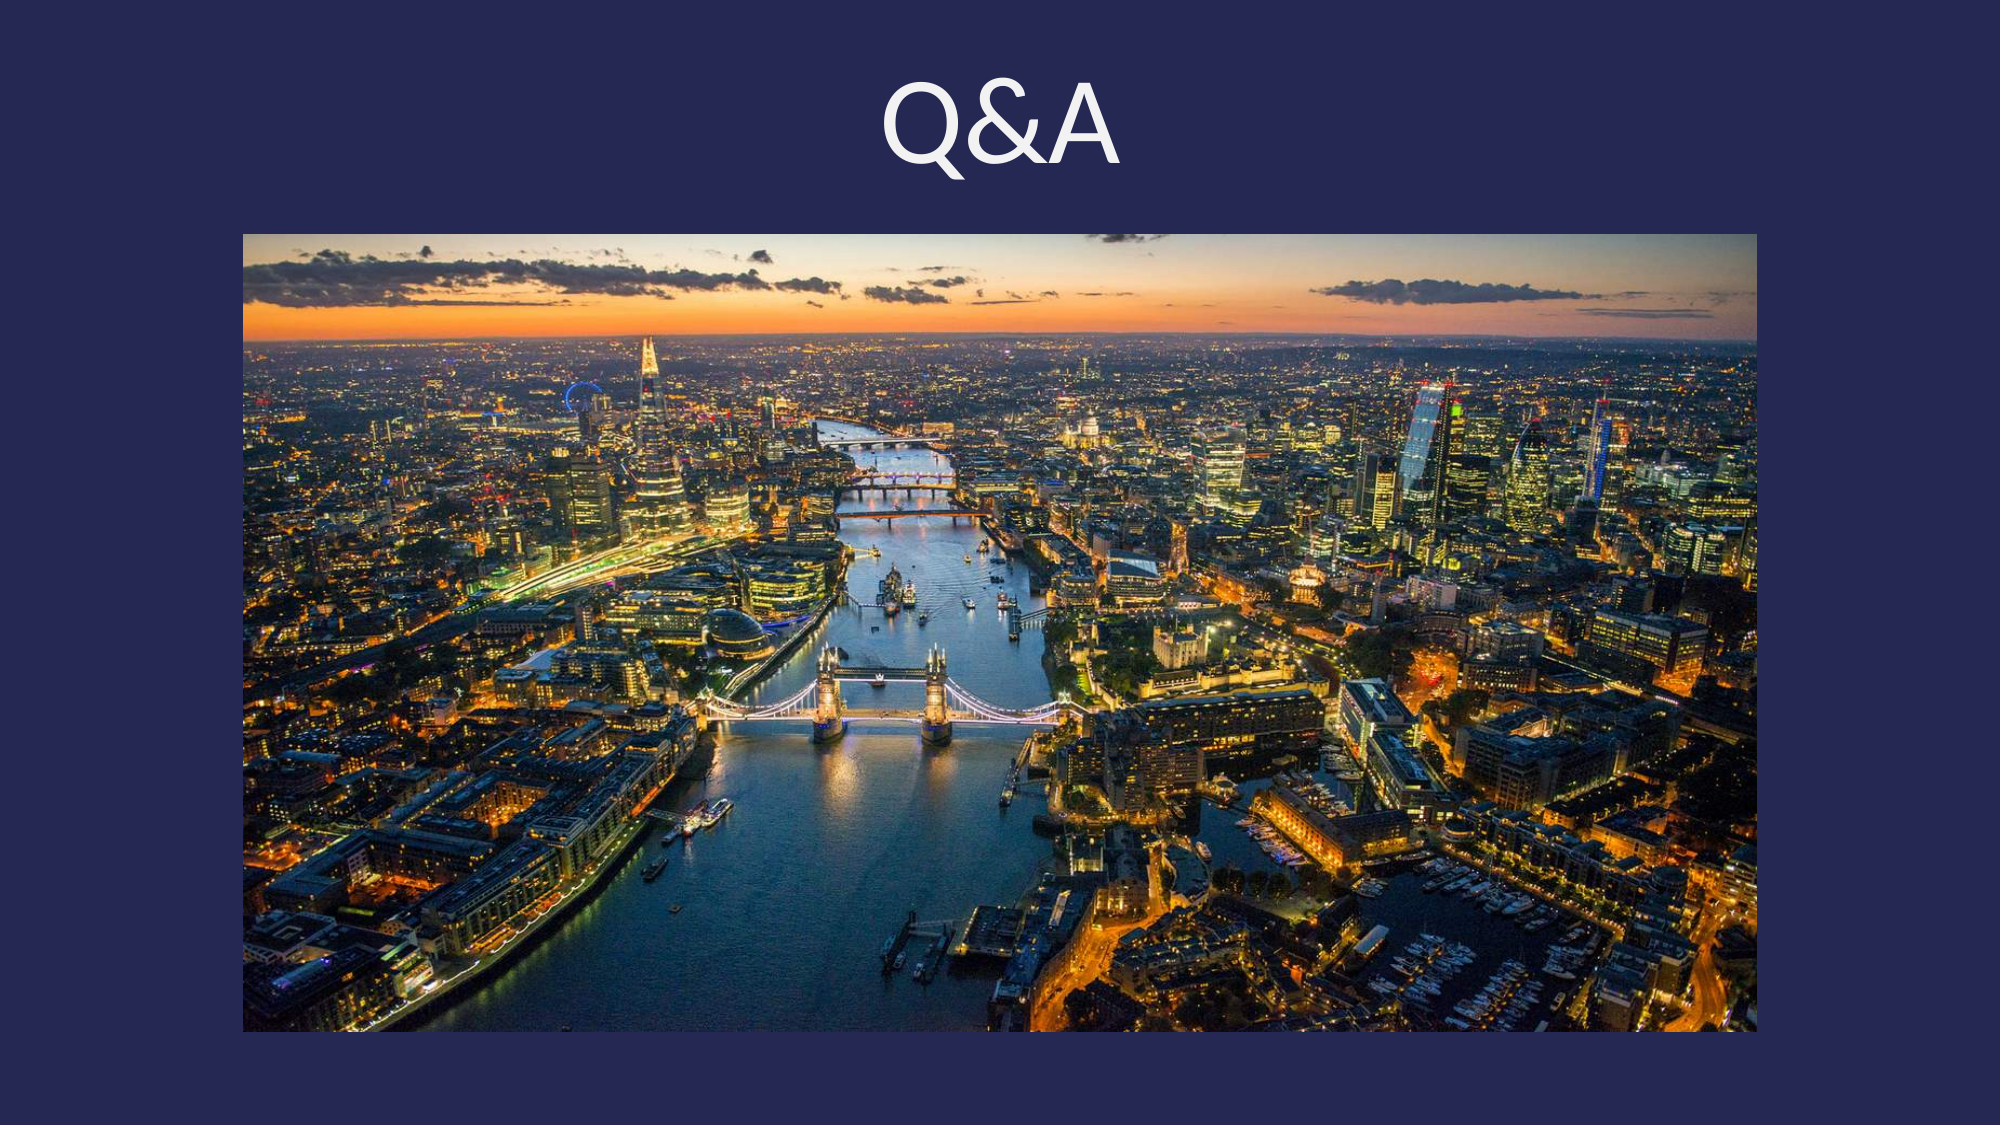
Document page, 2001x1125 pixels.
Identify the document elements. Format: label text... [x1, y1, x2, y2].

picture [243, 234, 1757, 1032]
list Q&A [137, 48, 1863, 277]
